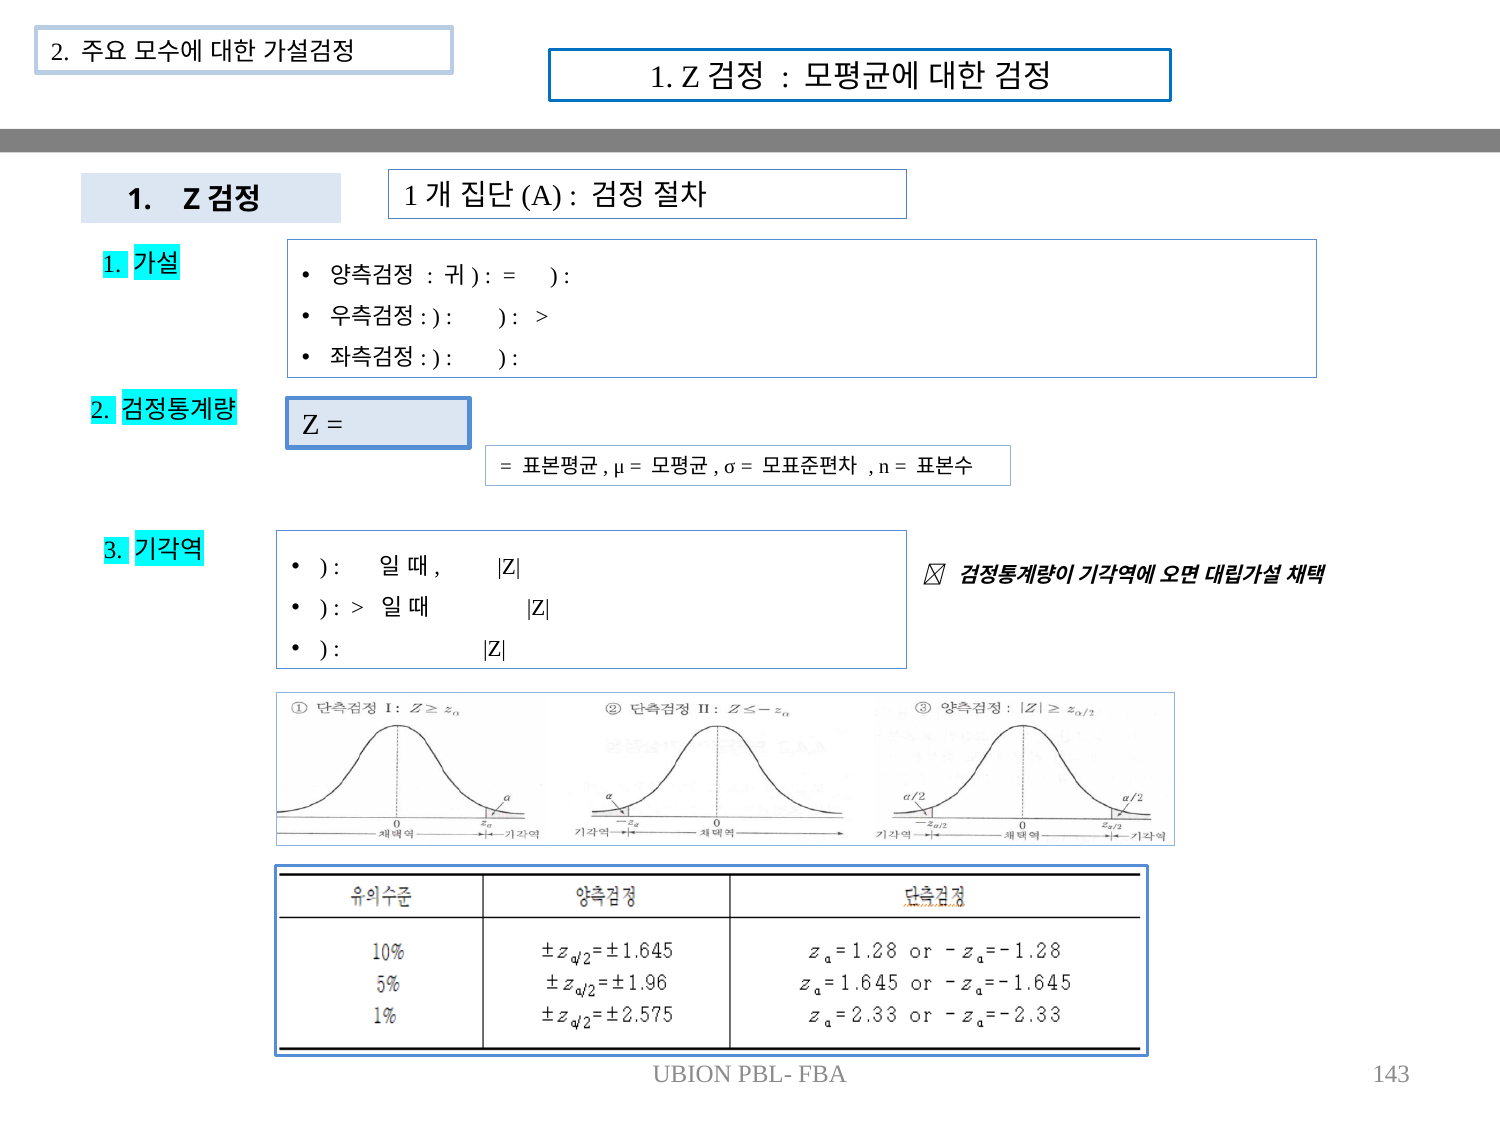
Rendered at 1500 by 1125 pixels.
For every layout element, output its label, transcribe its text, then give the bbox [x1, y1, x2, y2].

text_box 1. Z검정 : 모평균에 대한 검정 [549, 49, 1171, 101]
slide_number 143 [1074, 1042, 1425, 1103]
footer UBION PBL- FBA [512, 1063, 988, 1103]
text_box 2. 검정통계량 [76, 385, 265, 431]
text_box 1. 가설 [87, 240, 195, 286]
text_box 3. 기각역 [89, 526, 219, 572]
picture [276, 866, 1146, 1054]
text_box Z검정 [81, 173, 341, 223]
text_box 1개 집단(A) : 검정 절차 [388, 169, 907, 219]
text_box [22, 46, 1195, 129]
text_box  검정통계량이 기각역에 오면 대립가설 채택 [908, 554, 1384, 595]
text_box 2. 주요 모수에 대한 가설검정 [36, 27, 453, 73]
text_box [0, 128, 1500, 153]
picture [276, 692, 1175, 847]
